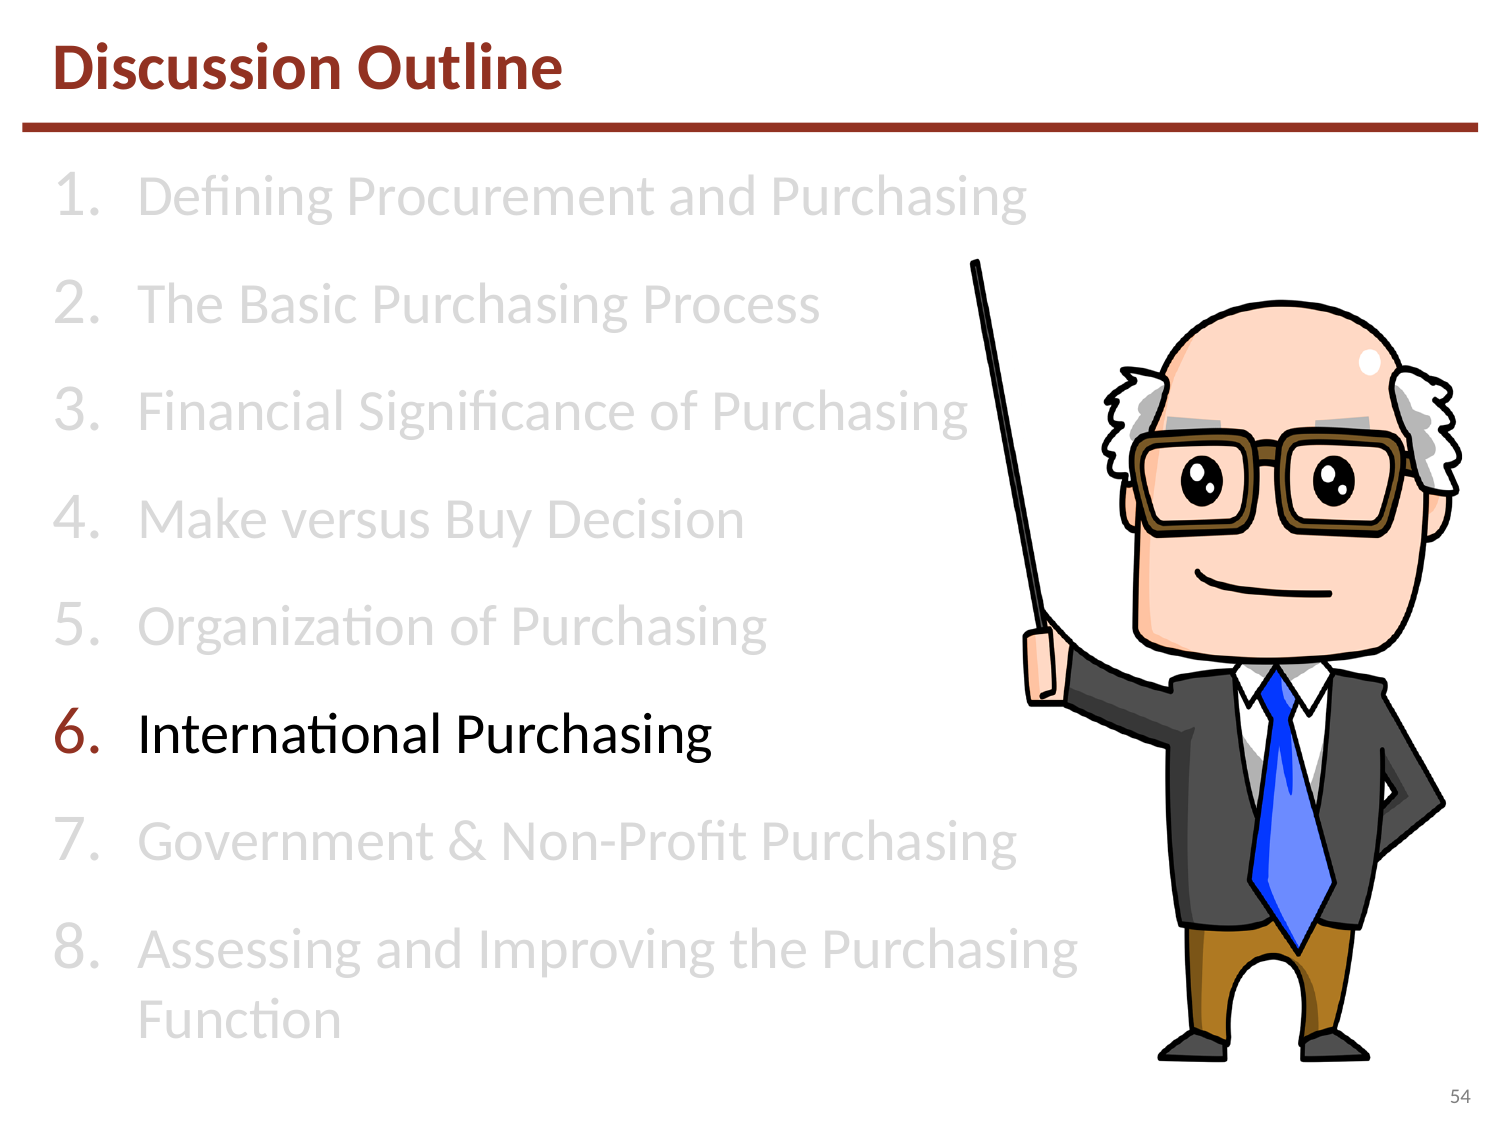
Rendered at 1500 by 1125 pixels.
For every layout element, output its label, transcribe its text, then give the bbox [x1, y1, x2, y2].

title Discussion Outline [37, 26, 1423, 99]
list Defining Procurement and Purchasing The Basic Purchasing Process Financial Significance of Purchasing Make versus Buy Decision Organization of Purchasing International Purchasing Government & Non-Profit Purchasing Assessing and Improving the Purchasing Function [37, 149, 1152, 1113]
picture [966, 252, 1463, 1065]
slide_number 54 [1449, 1081, 1482, 1110]
